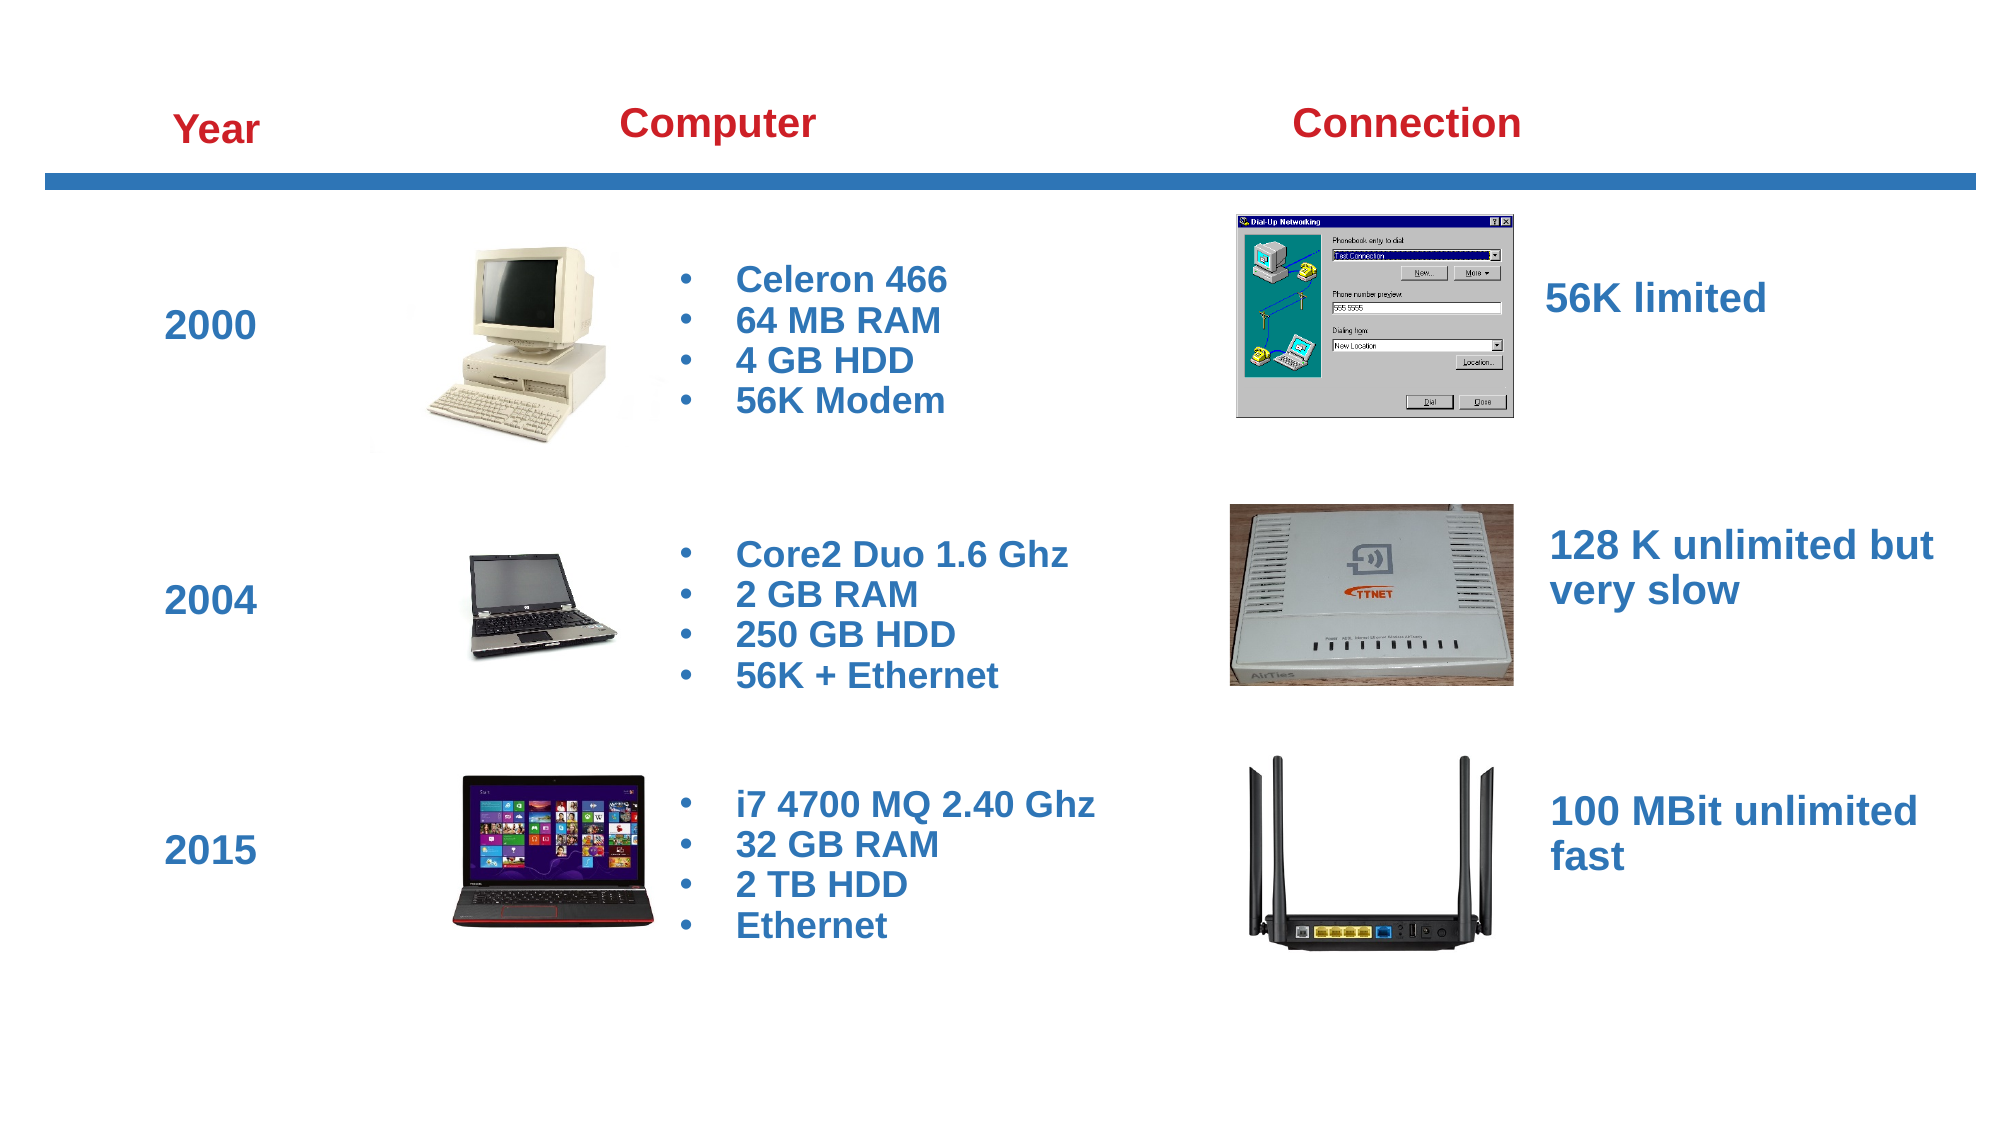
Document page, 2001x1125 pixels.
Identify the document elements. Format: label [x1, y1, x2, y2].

text_box [149, 750, 1952, 955]
text_box [149, 214, 1947, 453]
text_box [45, 76, 1976, 182]
text_box [149, 499, 1951, 705]
